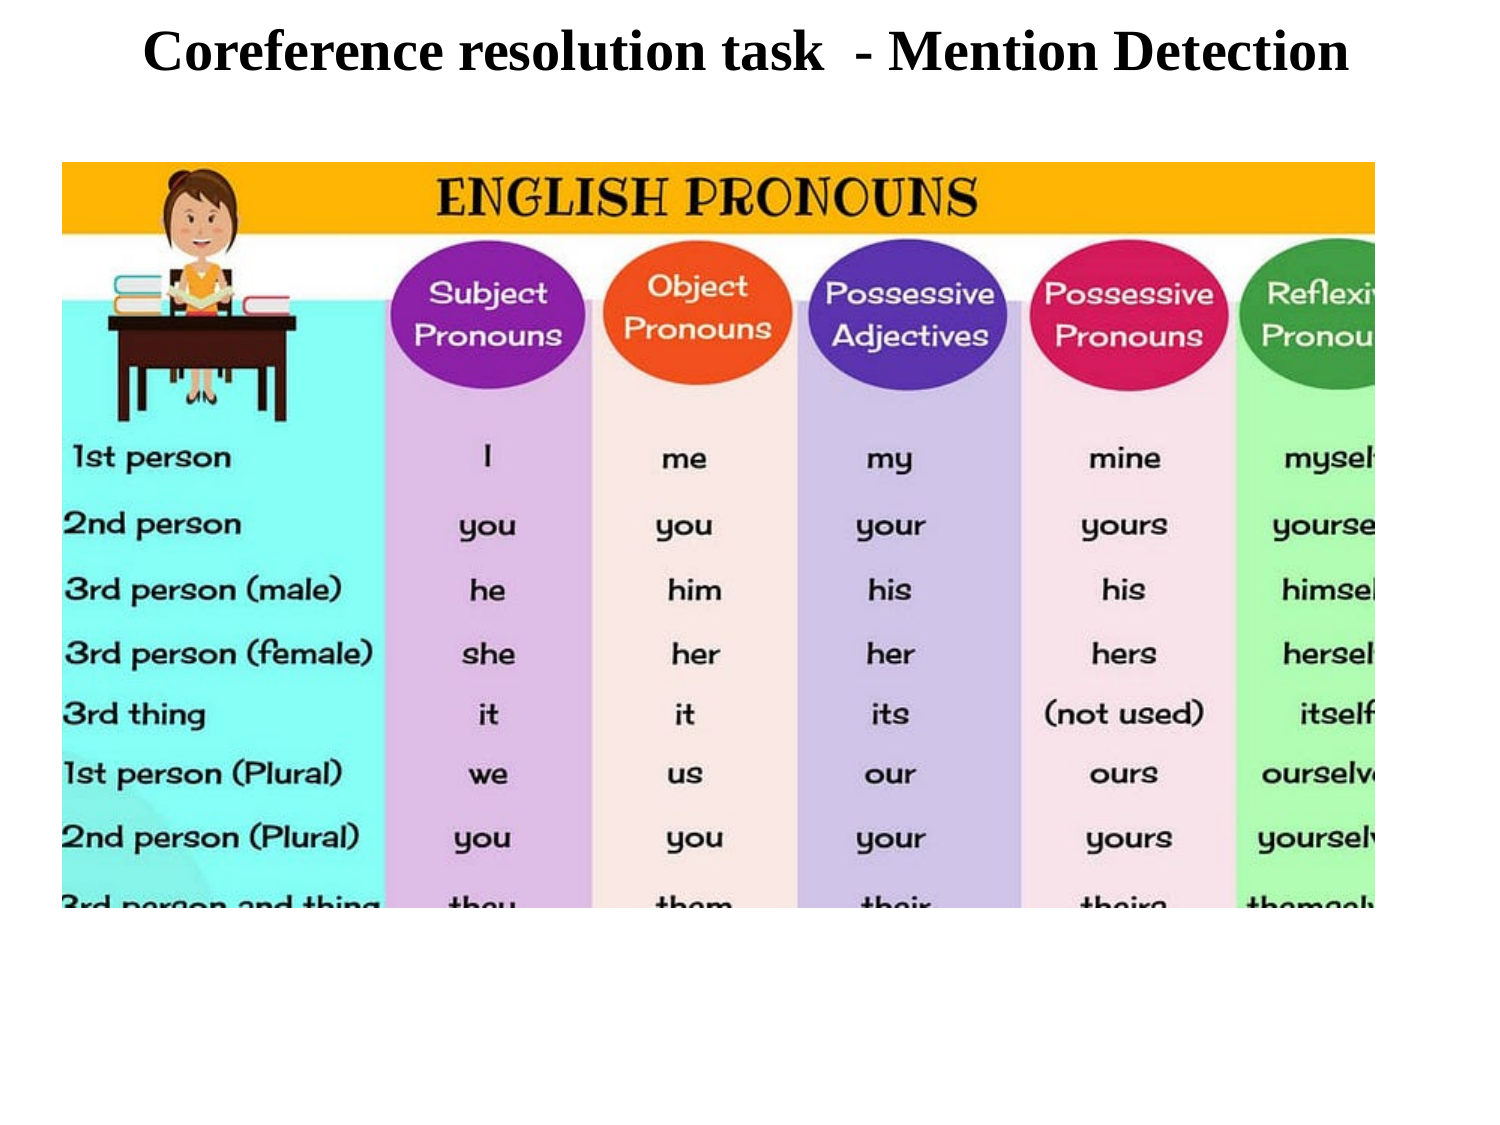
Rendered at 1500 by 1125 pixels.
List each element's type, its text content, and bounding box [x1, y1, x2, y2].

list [62, 161, 1376, 909]
title Coreference resolution task - Mention Detection [71, 0, 1422, 96]
